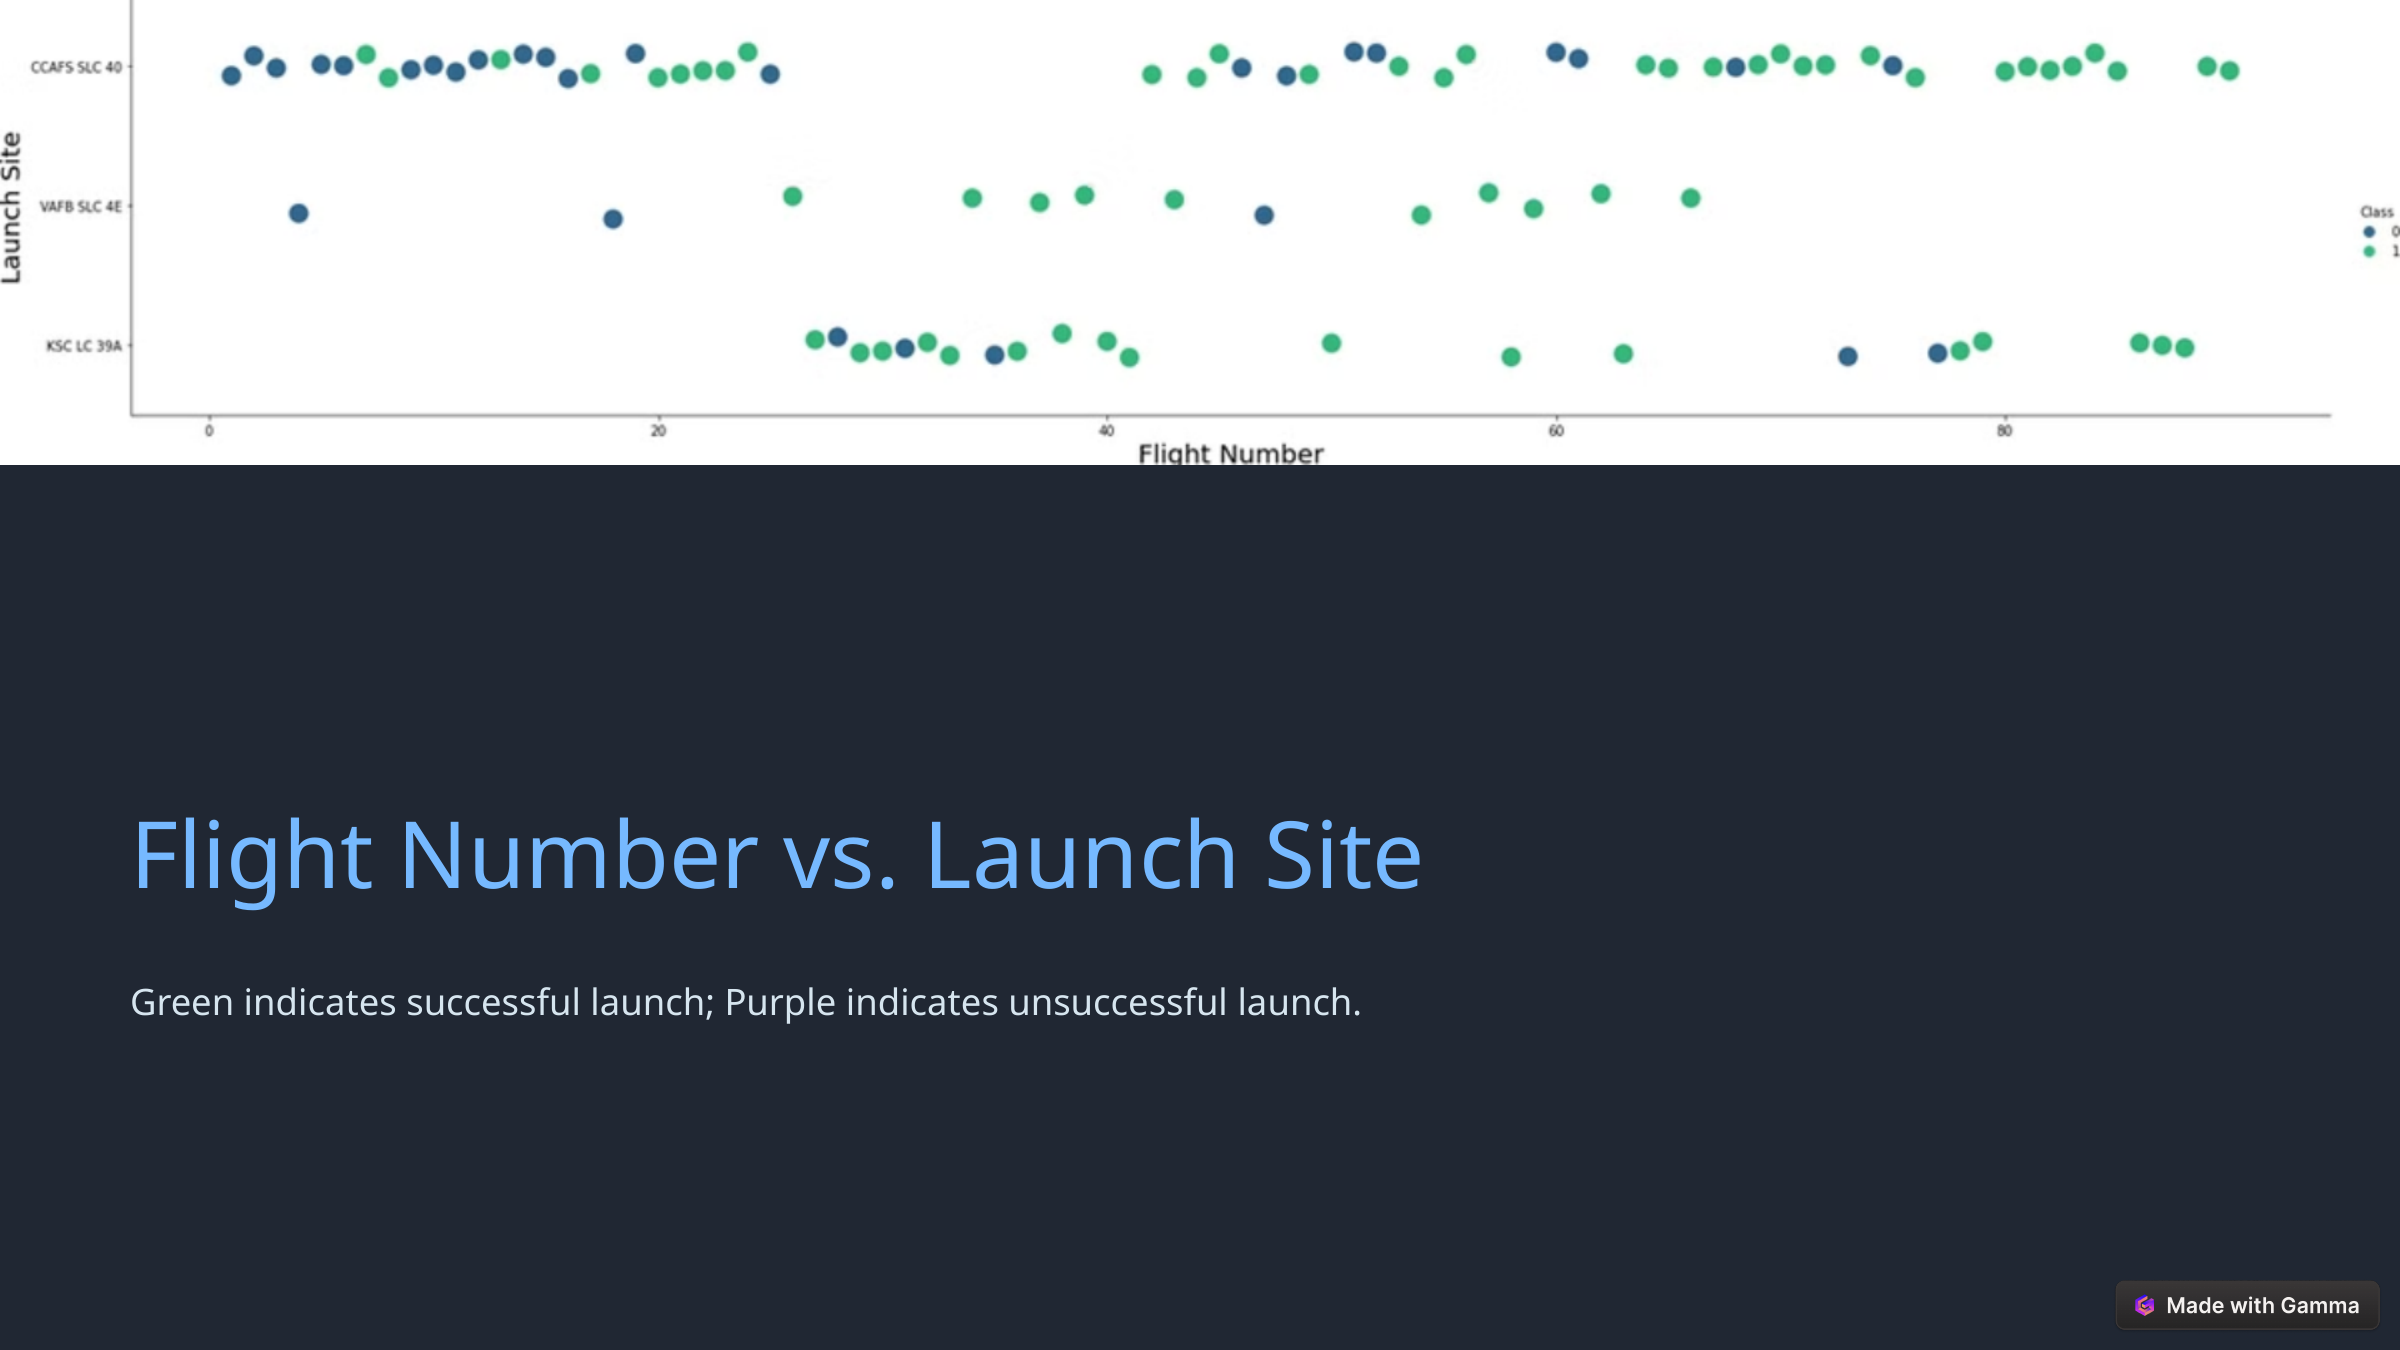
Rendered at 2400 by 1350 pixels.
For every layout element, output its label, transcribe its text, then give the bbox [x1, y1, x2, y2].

picture [0, 0, 2400, 466]
picture [2106, 1271, 2389, 1339]
text_box Flight Number vs. Launch Site [130, 791, 1462, 908]
text_box Green indicates successful launch; Purple indicates unsuccessful launch. [130, 963, 2270, 1024]
